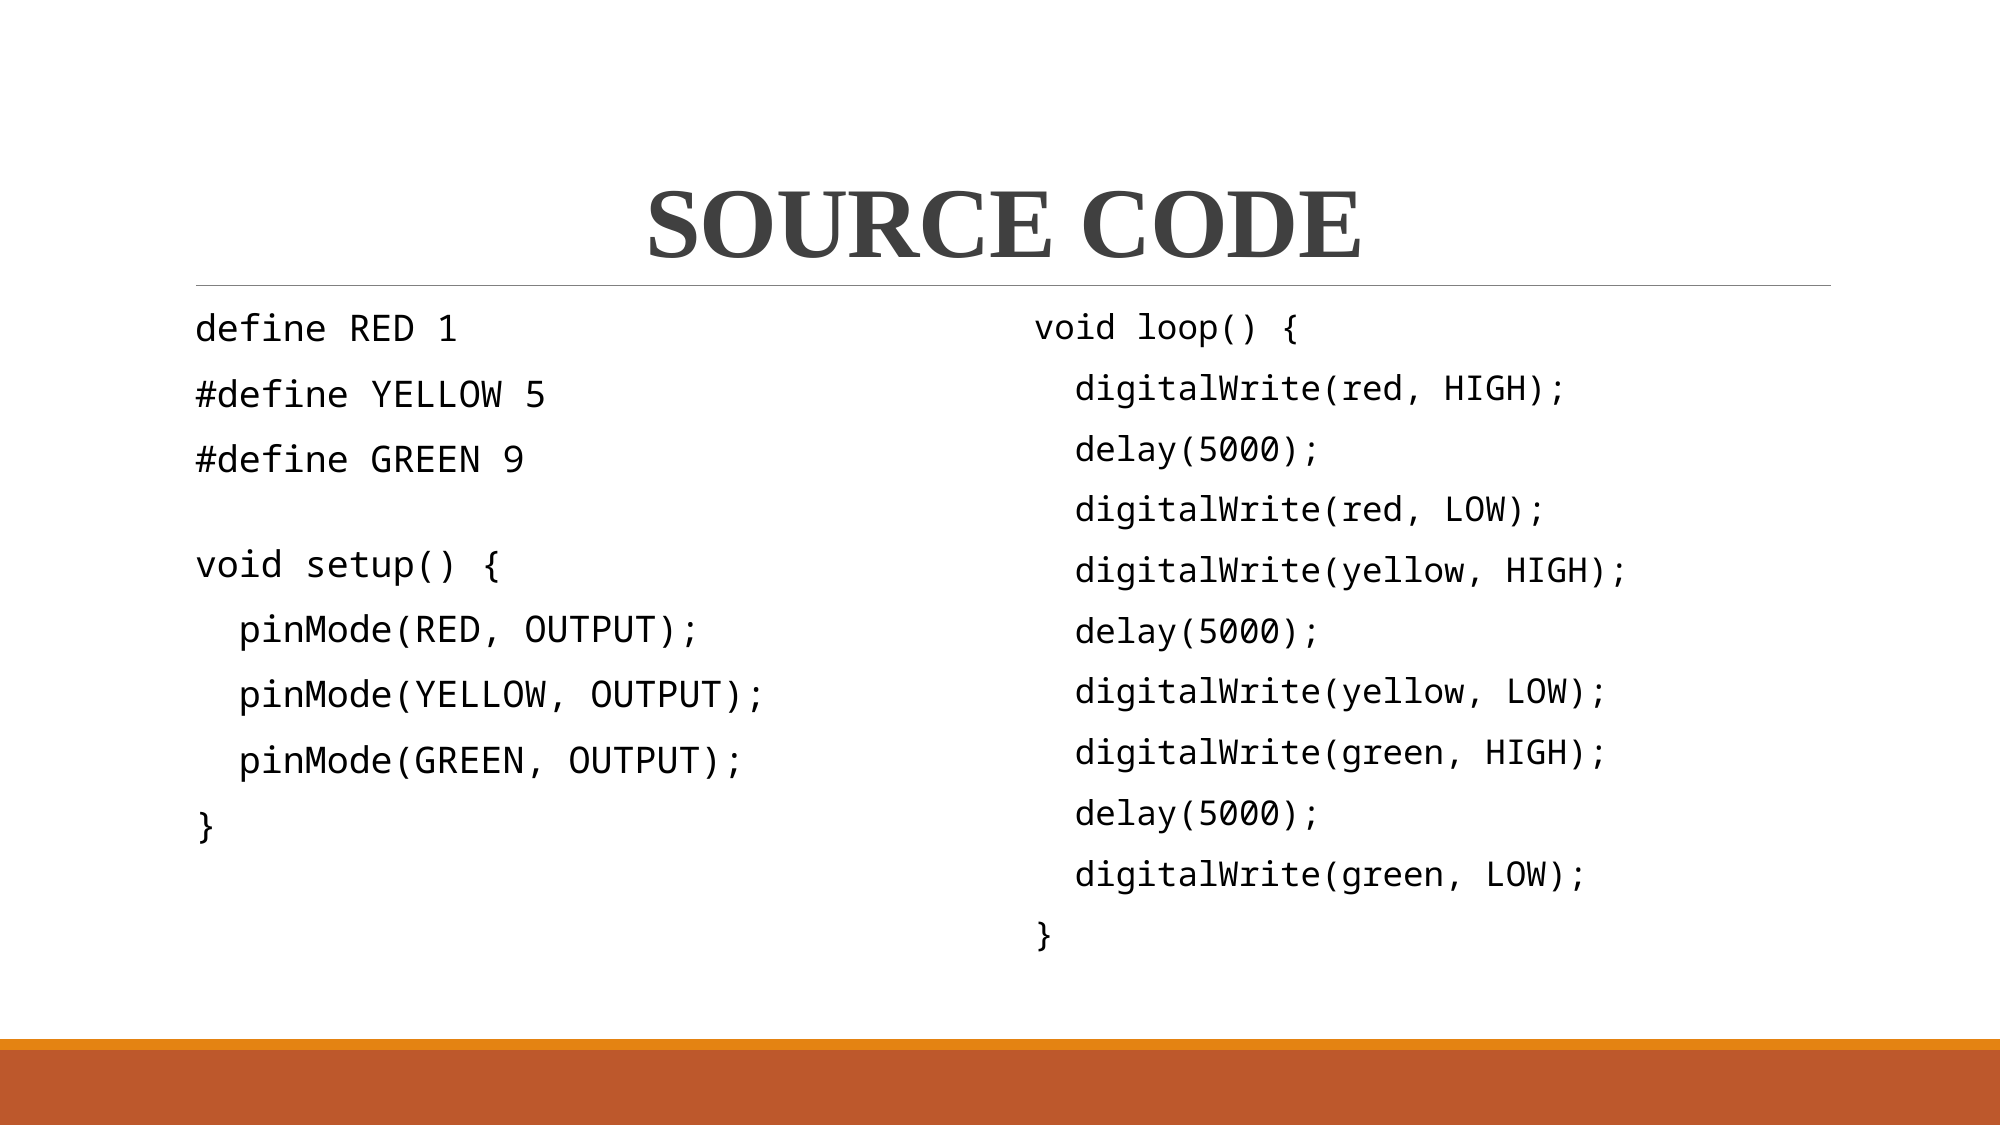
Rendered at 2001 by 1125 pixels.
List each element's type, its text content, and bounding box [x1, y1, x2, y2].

title SOURCE CODE [180, 47, 1830, 285]
list define RED 1 #define YELLOW 5 #define GREEN 9 void setup() { pinMode(RED, OUTPUT); pinMode(YELLOW, OUTPUT); pinMode(GREEN, OUTPUT); } [180, 302, 990, 963]
list void loop() { digitalWrite(red, HIGH); delay(5000); digitalWrite(red, LOW); digitalWrite(yellow, HIGH); delay(5000); digitalWrite(yellow, LOW); digitalWrite(green, HIGH); delay(5000); digitalWrite(green, LOW); } [1020, 302, 1830, 963]
